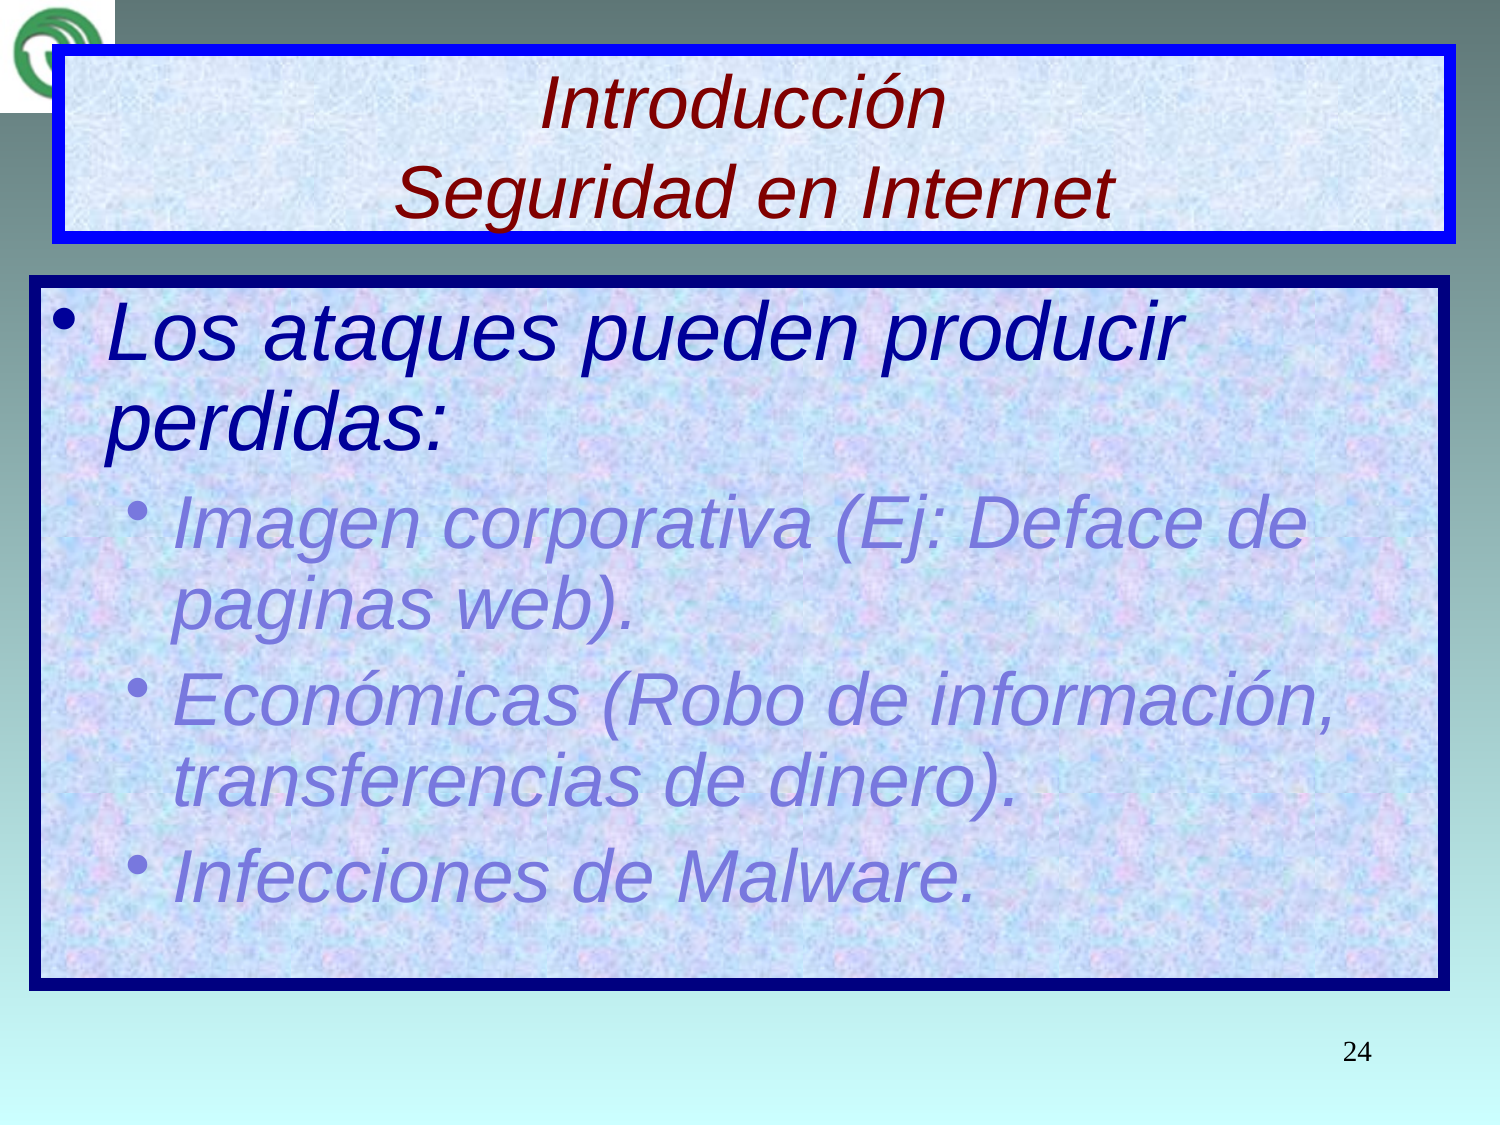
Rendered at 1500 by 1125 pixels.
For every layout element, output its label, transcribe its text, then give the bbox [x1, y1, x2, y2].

slide_number 24 [1074, 1024, 1388, 1101]
title Introducción Seguridad en Internet [58, 49, 1451, 238]
list Los ataques pueden producir perdidas: Imagen corporativa (Ej: Deface de paginas web). Económicas (Robo de información, transferencias de dinero). Infecciones de Malware. [34, 281, 1445, 985]
picture [0, 0, 115, 113]
